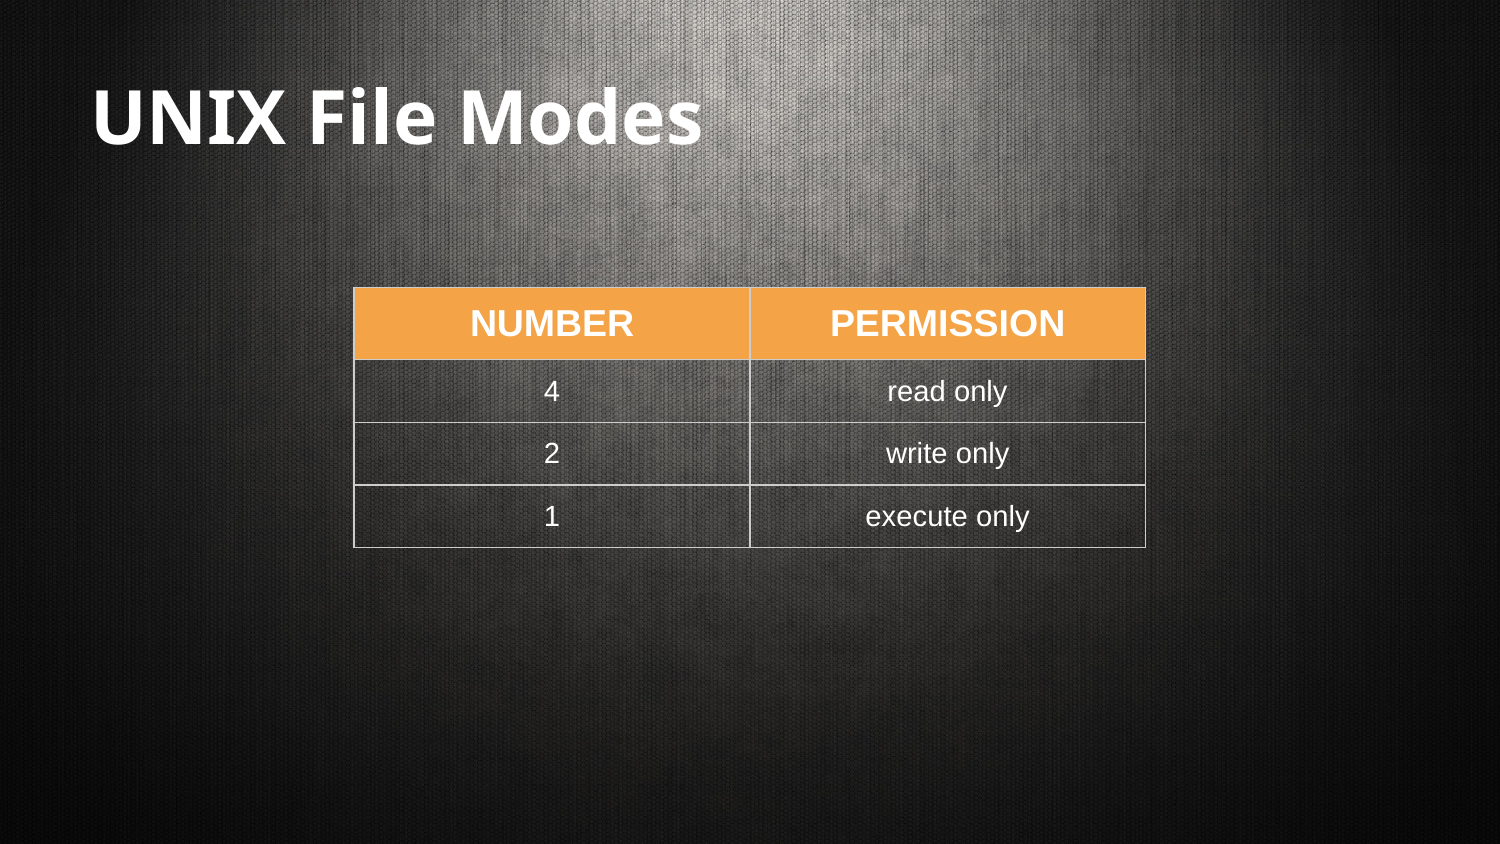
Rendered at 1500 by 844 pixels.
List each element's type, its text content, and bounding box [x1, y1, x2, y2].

picture [0, 0, 1500, 844]
table_cell execute only [751, 486, 1145, 547]
table_cell 4 [355, 360, 749, 422]
title UNIX File Modes [75, 33, 1425, 175]
table_cell 2 [355, 423, 749, 484]
table_cell write only [751, 423, 1145, 484]
table_header PERMISSION [751, 288, 1145, 359]
table_header NUMBER [355, 288, 749, 359]
table_cell read only [751, 360, 1145, 422]
table_cell 1 [355, 486, 749, 547]
